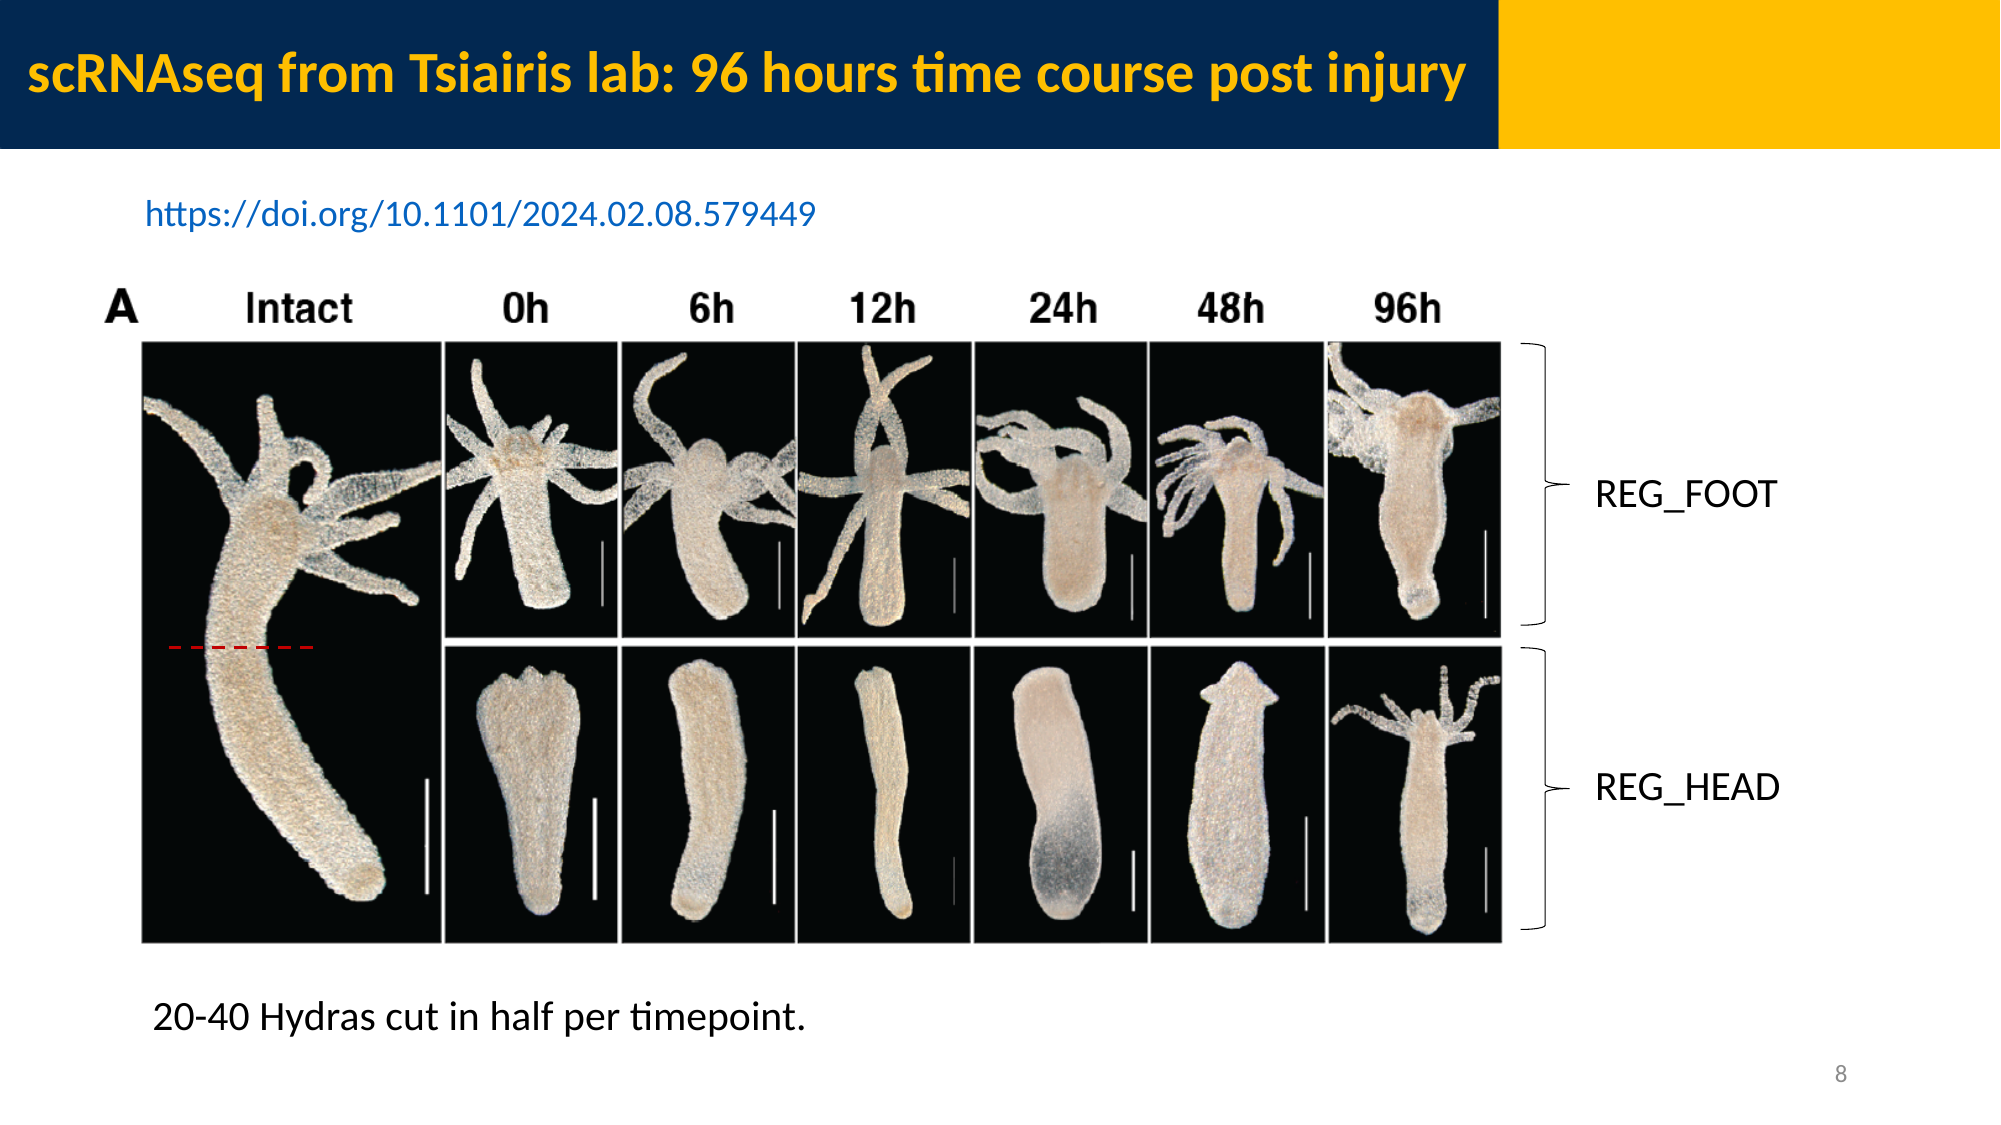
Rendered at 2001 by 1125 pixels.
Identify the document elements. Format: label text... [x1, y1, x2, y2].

text_box REG_FOOT [1580, 458, 1841, 523]
picture [81, 276, 1511, 951]
text_box REG_HEAD [1580, 750, 1827, 816]
text_box [1520, 342, 1570, 626]
text_box 20-40 Hydras cut in half per timepoint. [137, 981, 1040, 1046]
slide_number 8 [1412, 1042, 1863, 1103]
text_box [1520, 647, 1570, 931]
picture [0, 0, 2000, 149]
text_box https://doi.org/10.1101/2024.02.08.579449 [129, 181, 857, 241]
